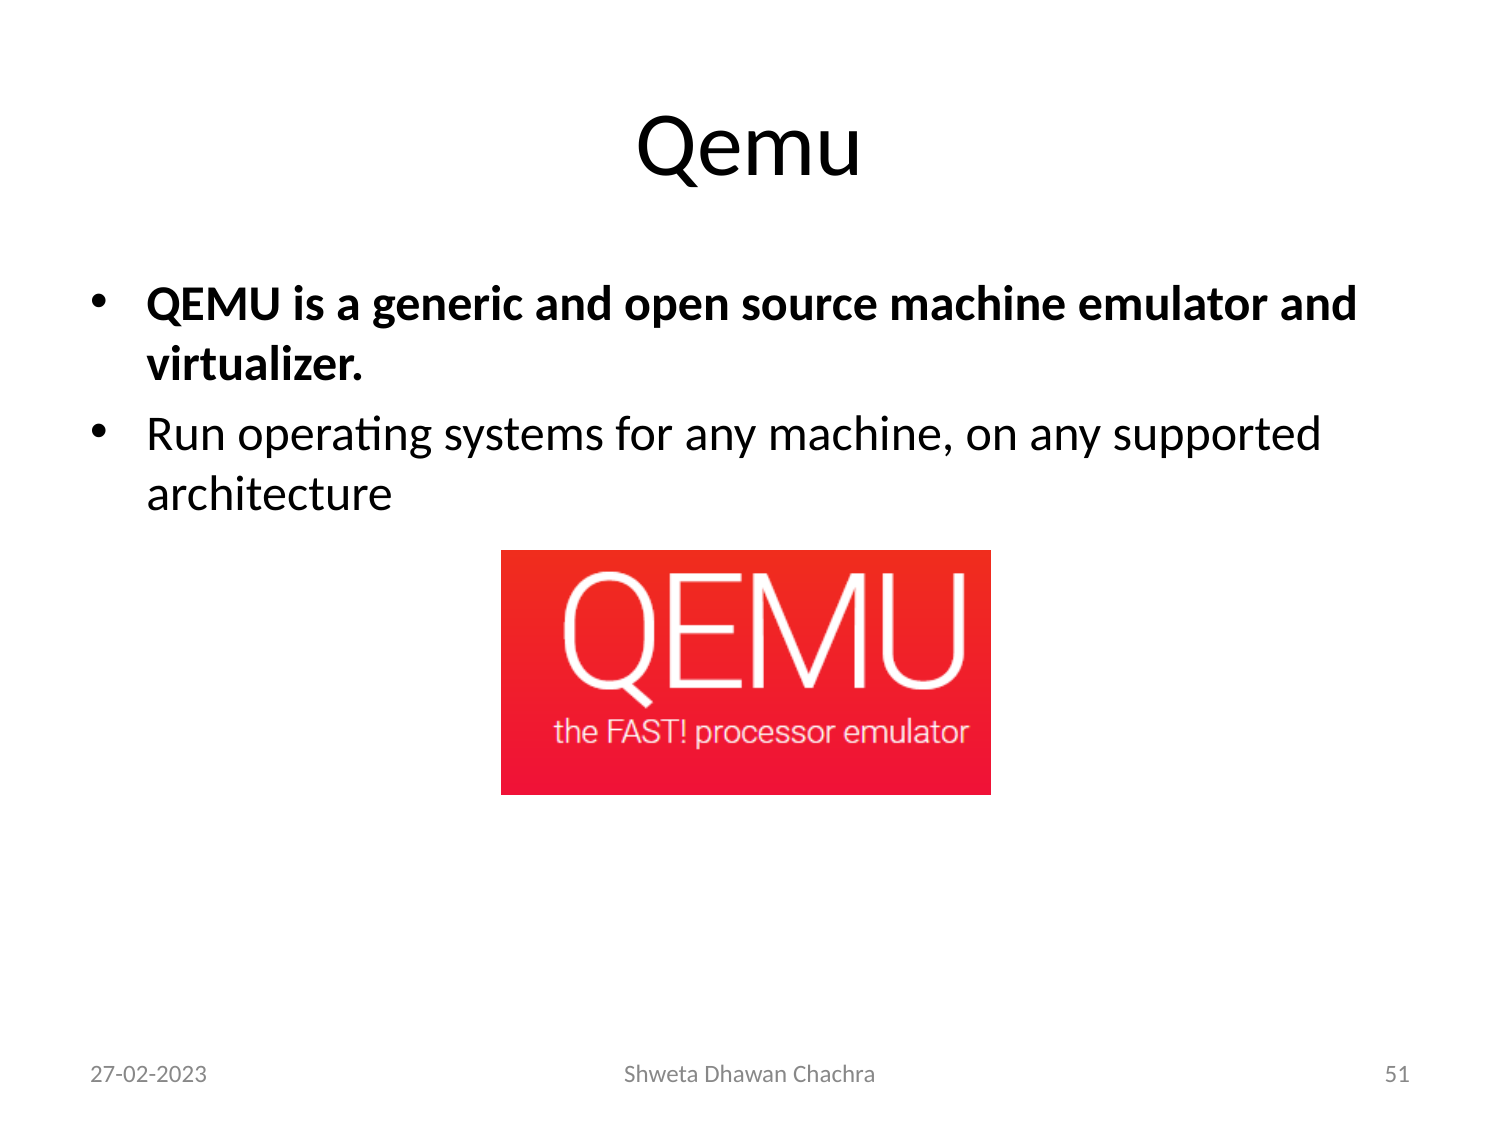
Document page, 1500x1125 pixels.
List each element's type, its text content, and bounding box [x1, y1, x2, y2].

footer Shweta Dhawan Chachra [512, 1042, 988, 1103]
slide_number ‹#› [1074, 1042, 1425, 1103]
list QEMU is a generic and open source machine emulator and virtualizer. Run operating systems for any machine, on any supported architecture [75, 262, 1425, 1005]
title Qemu [75, 45, 1425, 233]
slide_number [75, 1042, 425, 1103]
picture [501, 550, 992, 795]
